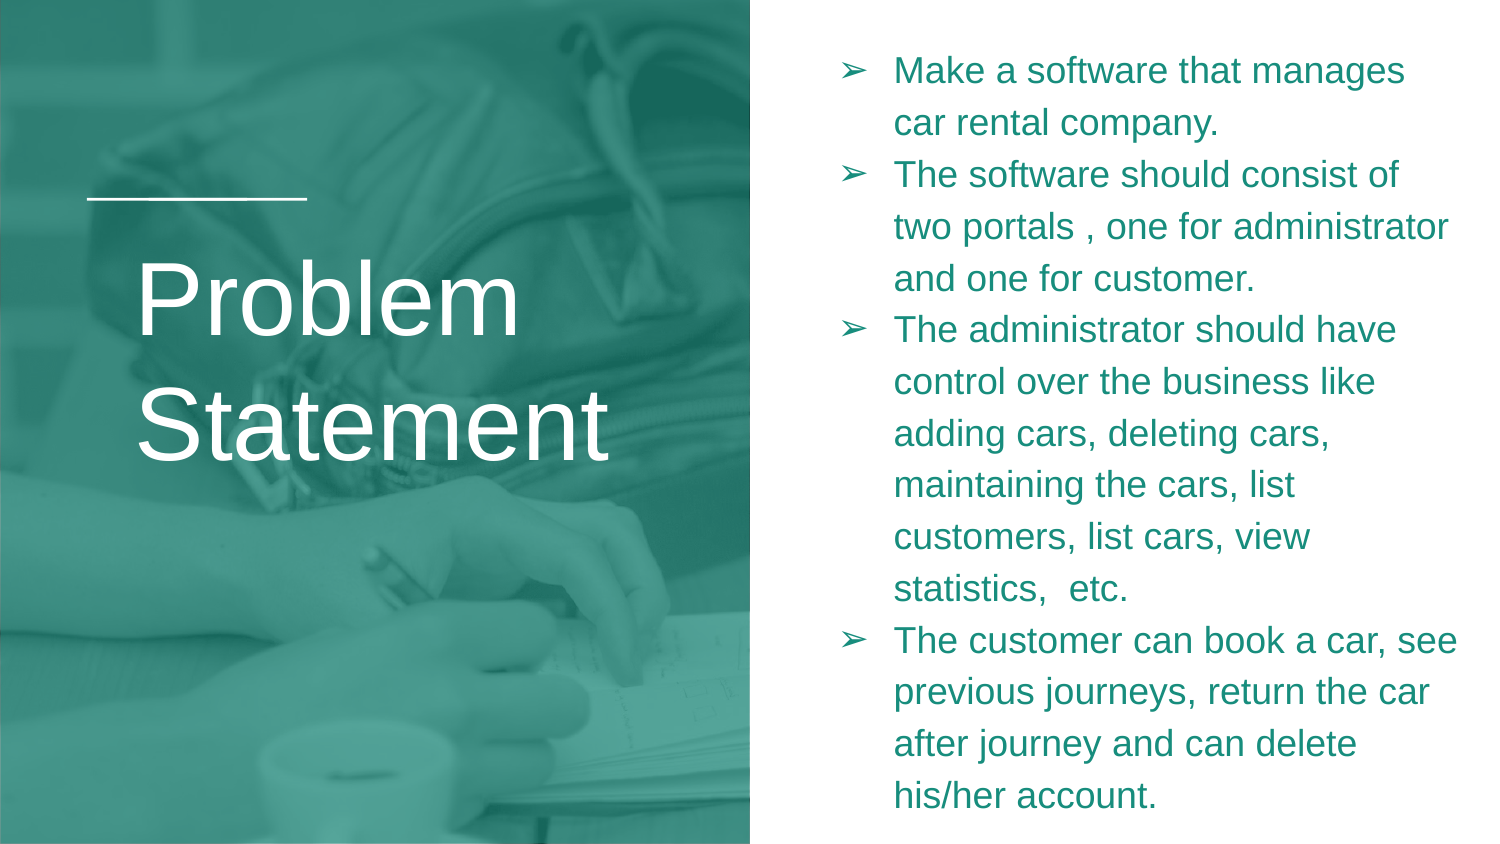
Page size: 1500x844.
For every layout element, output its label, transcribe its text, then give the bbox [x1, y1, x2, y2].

list Make a software that manages car rental company. The software should consist of two portals , one for administrator and one for customer. The administrator should have control over the business like adding cars, deleting cars, maintaining the cars, list customers, list cars, view statistics, etc. The customer can book a car, see previous journeys, return the car after journey and can delete his/her account. [803, 24, 1474, 844]
title Problem Statement [119, 216, 662, 494]
